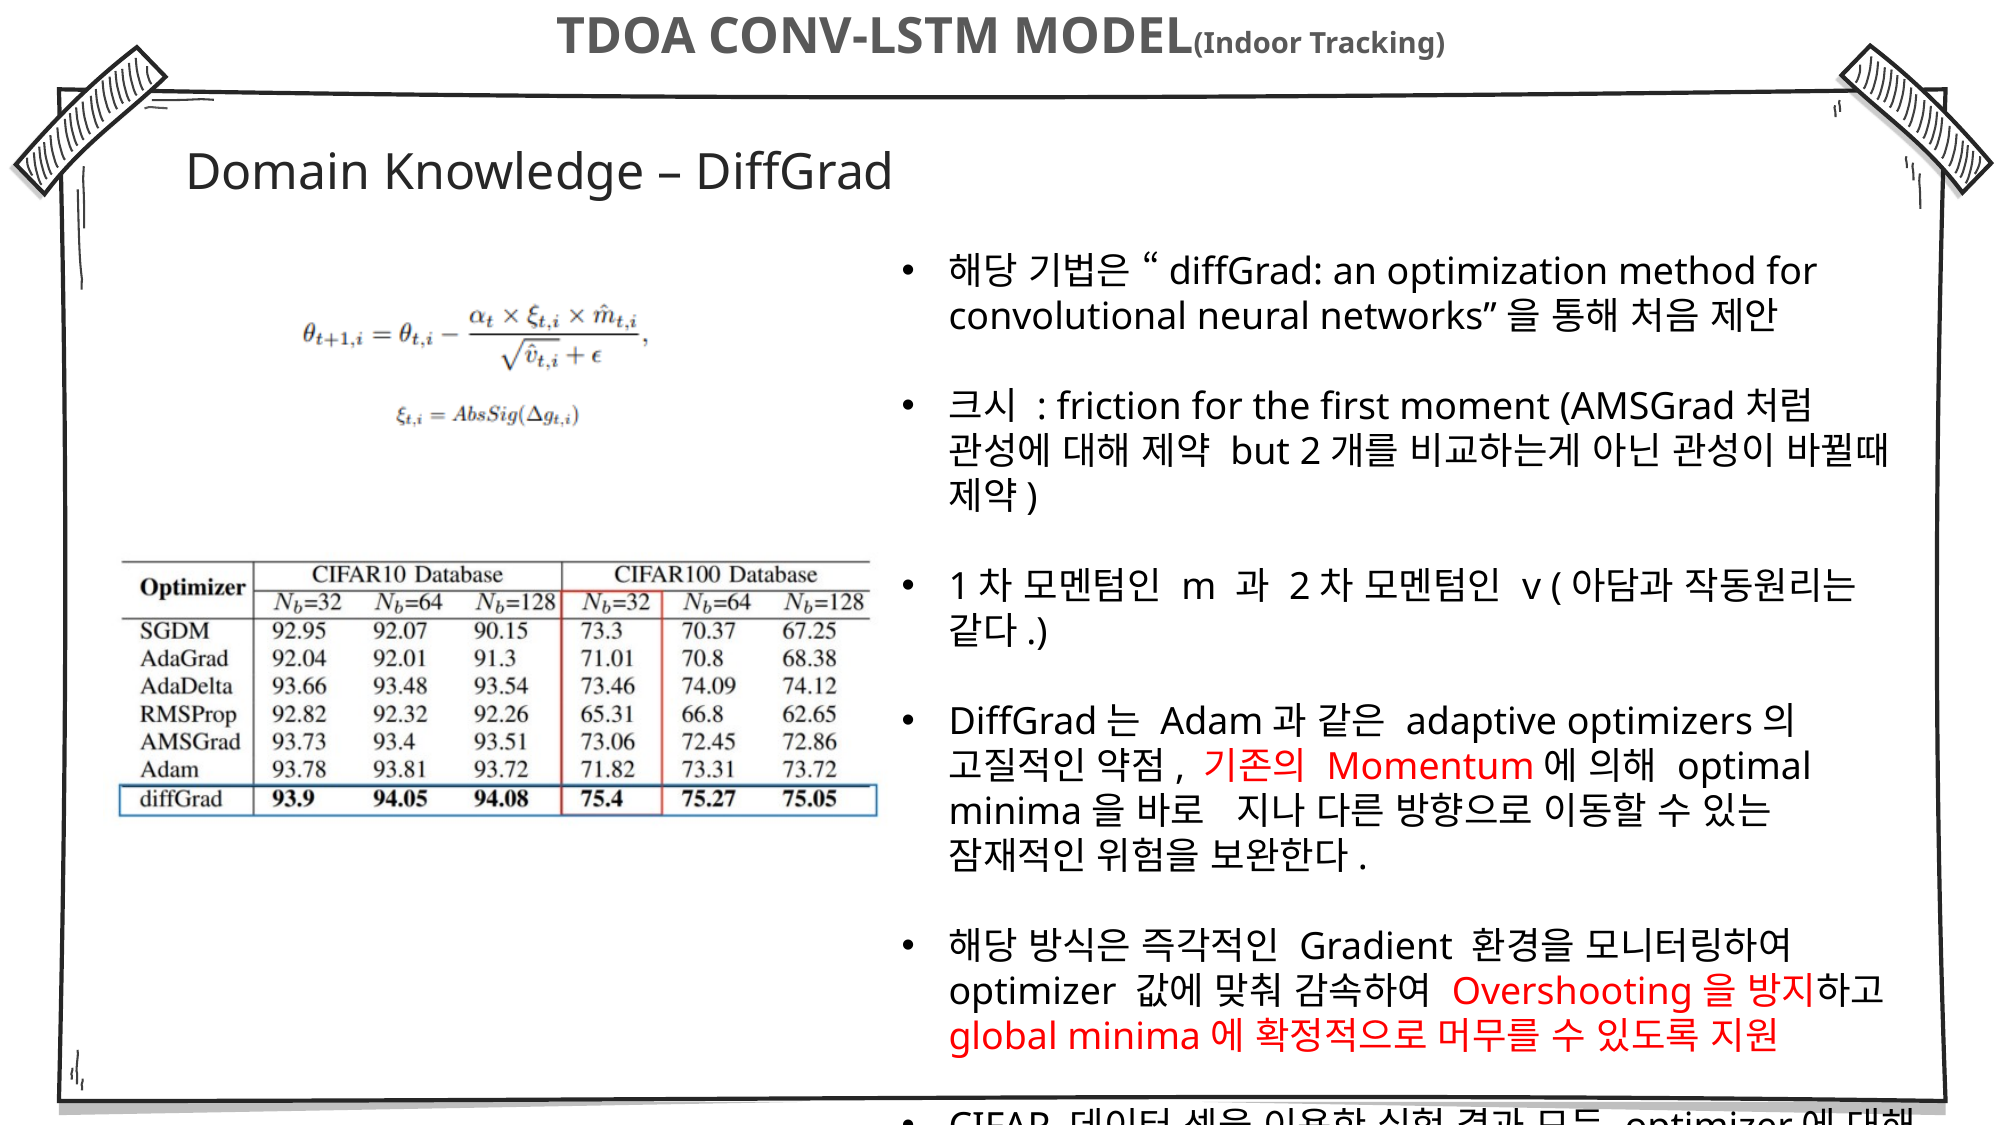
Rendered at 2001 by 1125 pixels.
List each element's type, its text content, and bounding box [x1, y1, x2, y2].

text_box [4, 56, 2000, 1116]
picture [103, 534, 901, 843]
picture [378, 391, 587, 440]
text_box TDOA CONV-LSTM MODEL(Indoor Tracking) [249, 0, 1753, 56]
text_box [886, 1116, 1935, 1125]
picture [276, 291, 671, 385]
